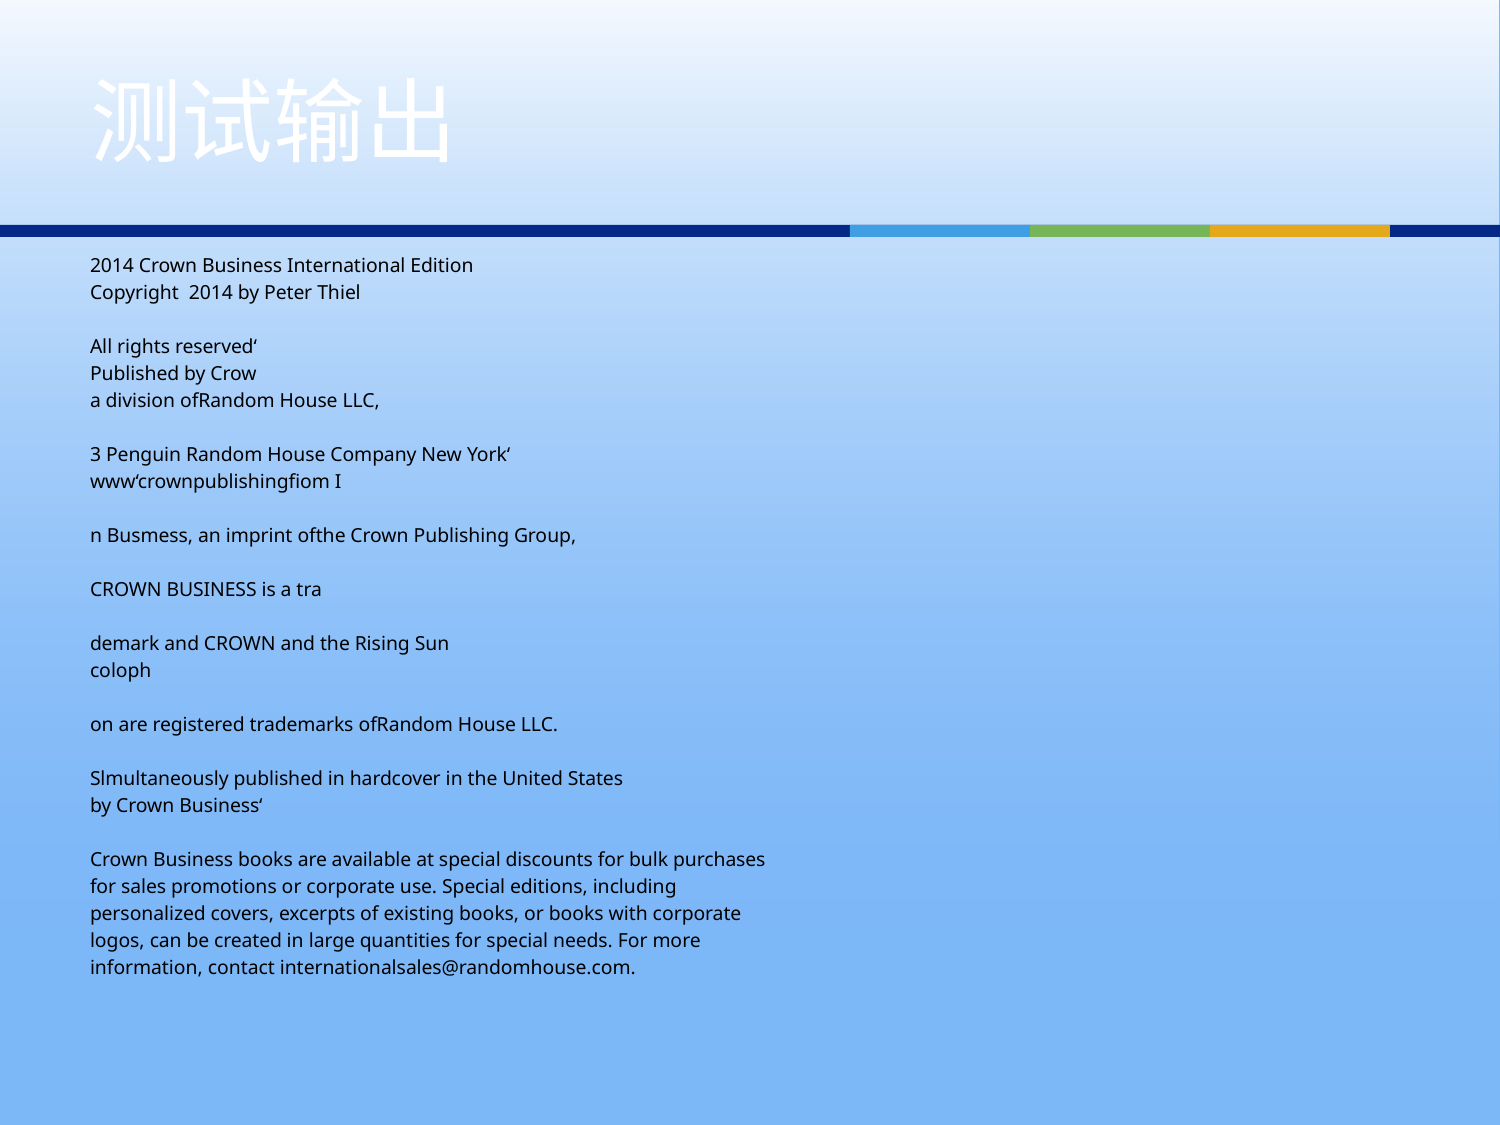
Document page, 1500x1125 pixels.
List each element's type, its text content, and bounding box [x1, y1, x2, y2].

list 2014 Crown Business International Edition Copyright 2014 by Peter Thiel All rights reserved‘ Published by Crow a division ofRandom House LLC, 3 Penguin Random House Company New York‘ www‘crownpublishingﬁom I n Busmess, an imprint ofthe Crown Publishing Group, CROWN BUSINESS is a tra demark and CROWN and the Rising Sun coloph on are registered trademarks ofRandom House LLC. Slmultaneously published in hardcover in the United States by Crown Business‘ Crown Business books are available at special discounts for bulk purchases for sales promotions or corporate use. Special editions, including personalized covers, excerpts of existing books, or books with corporate logos, can be created in large quantities for special needs. For more information, contact internationalsales@randomhouse.com. [75, 246, 1425, 1005]
title 测试输出 [75, 24, 1425, 213]
